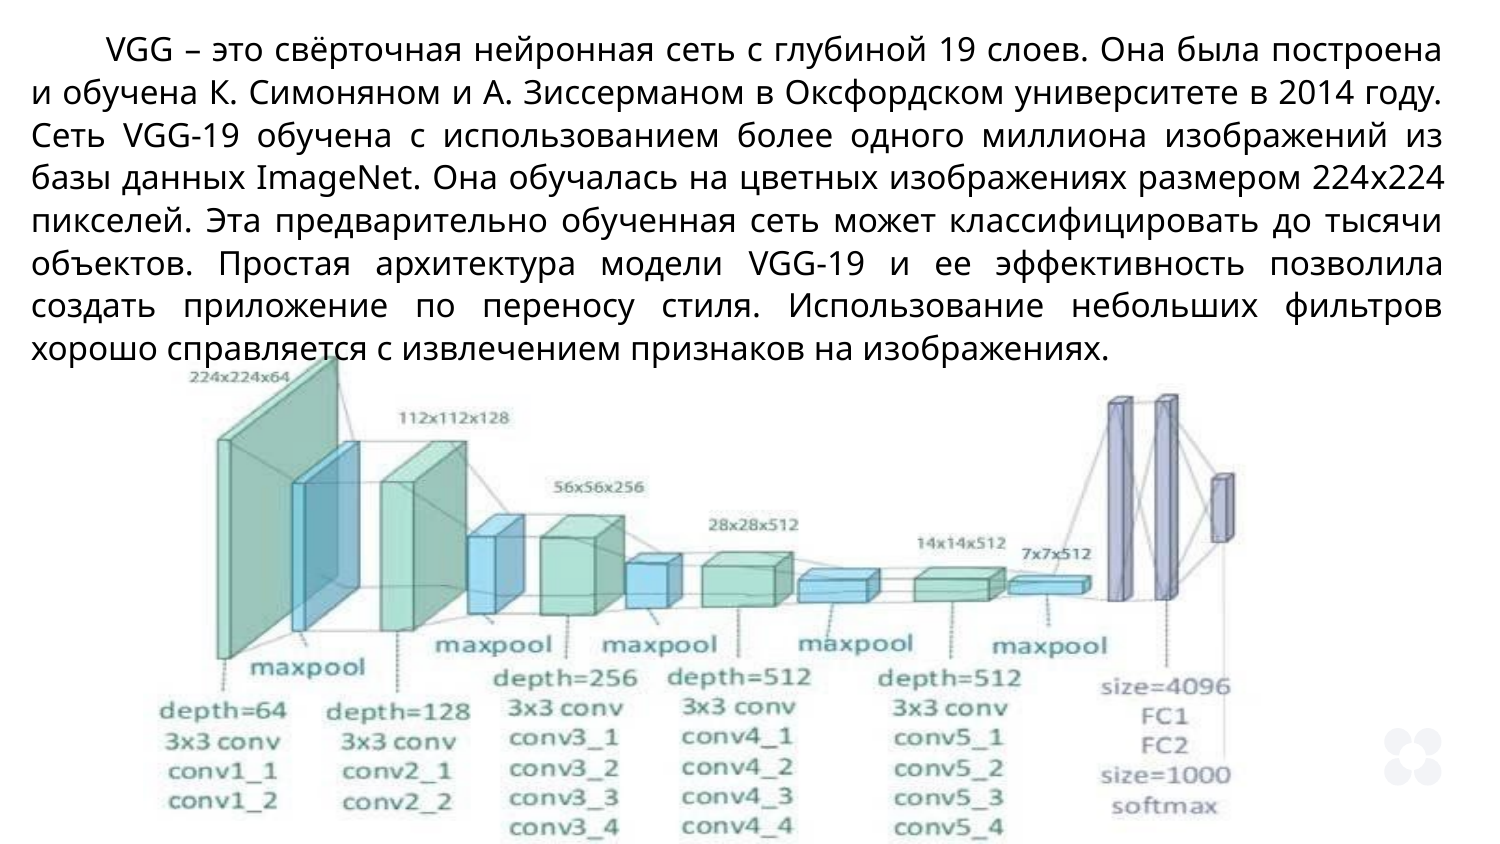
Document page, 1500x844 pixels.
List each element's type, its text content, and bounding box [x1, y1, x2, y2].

text_box VGG – это свёрточная нейронная сеть с глубиной 19 слоев. Она была построена и обучена К. Симоняном и А. Зиссерманом в Оксфордском университете в 2014 году. Сеть VGG-19 обучена с использованием более одного миллиона изображений из базы данных ImageNet. Она обучалась на цветных изображениях размером 224x224 пикселей. Эта предварительно обученная сеть может классифицировать до тысячи объектов. Простая архитектура модели VGG-19 и ее эффективность позволила создать приложение по переносу стиля. Использование небольших фильтров хорошо справляется с извлечением признаков на изображениях. [15, 10, 1460, 383]
picture [143, 349, 1261, 844]
